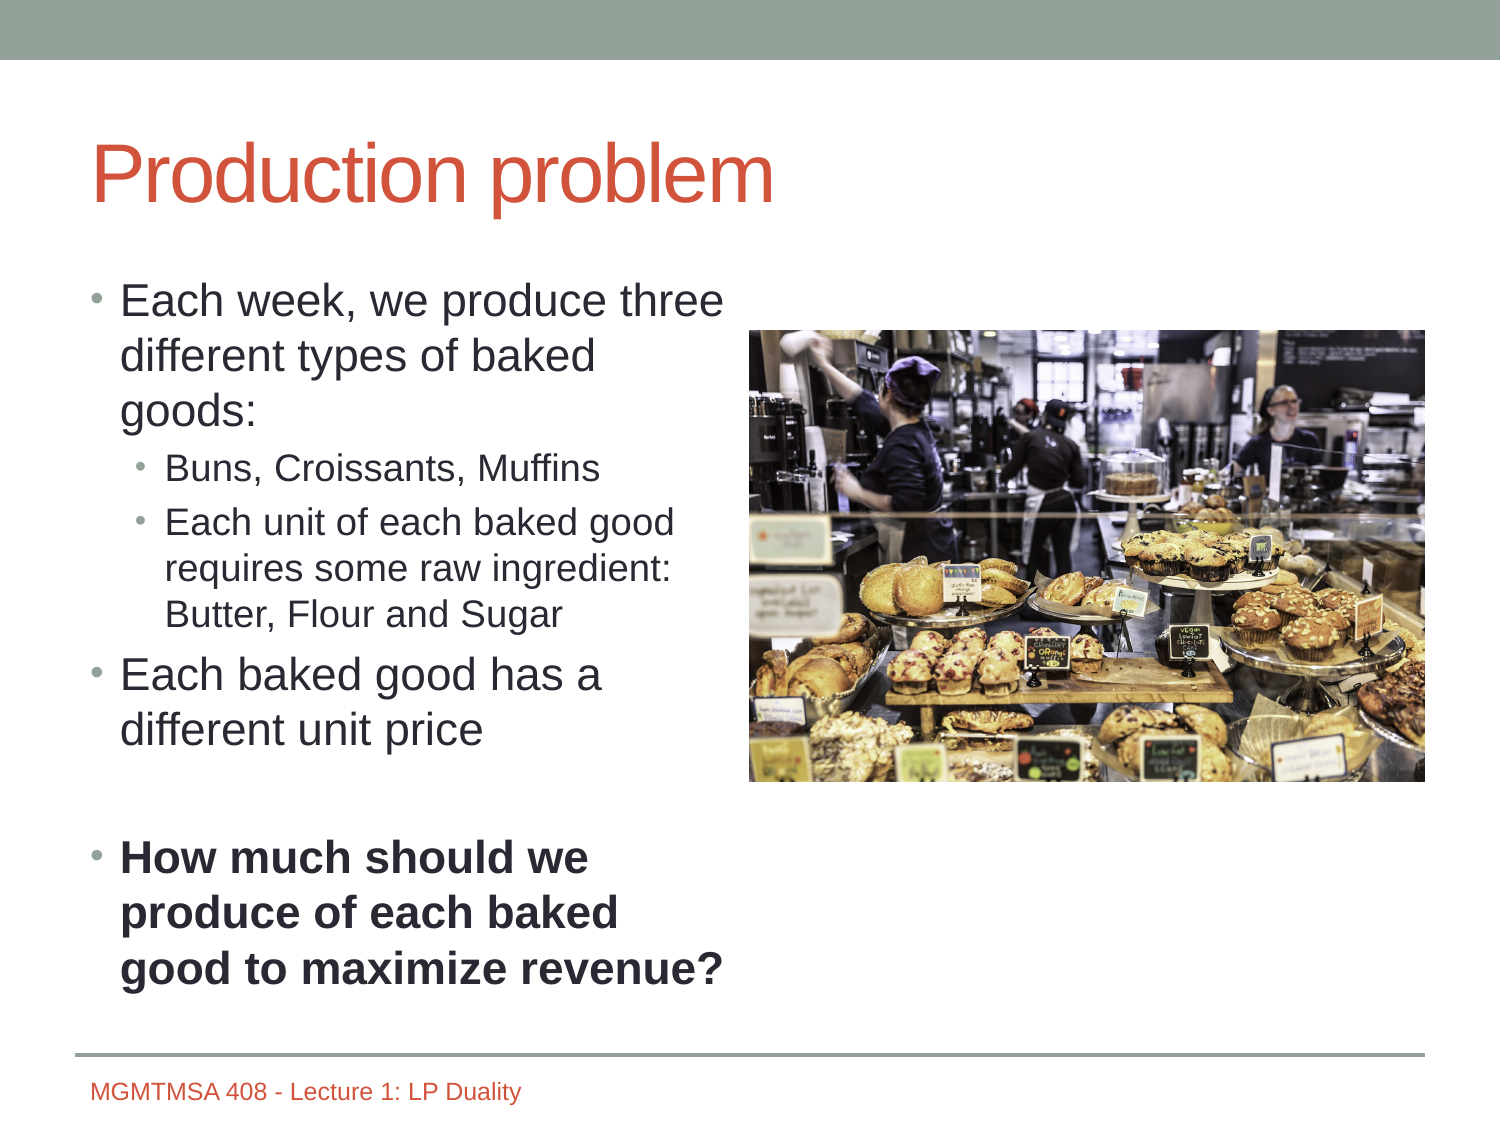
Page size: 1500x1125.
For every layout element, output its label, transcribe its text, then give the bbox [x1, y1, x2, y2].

footer MGMTMSA 408 - Lecture 1: LP Duality [75, 1063, 750, 1118]
title Production problem [75, 87, 1425, 250]
picture [748, 329, 1426, 782]
list Each week, we produce three different types of baked goods: Buns, Croissants, Muffins Each unit of each baked good requires some raw ingredient: Butter, Flour and Sugar Each baked good has a different unit price How much should we produce of each baked good to maximize revenue? [75, 262, 750, 1003]
